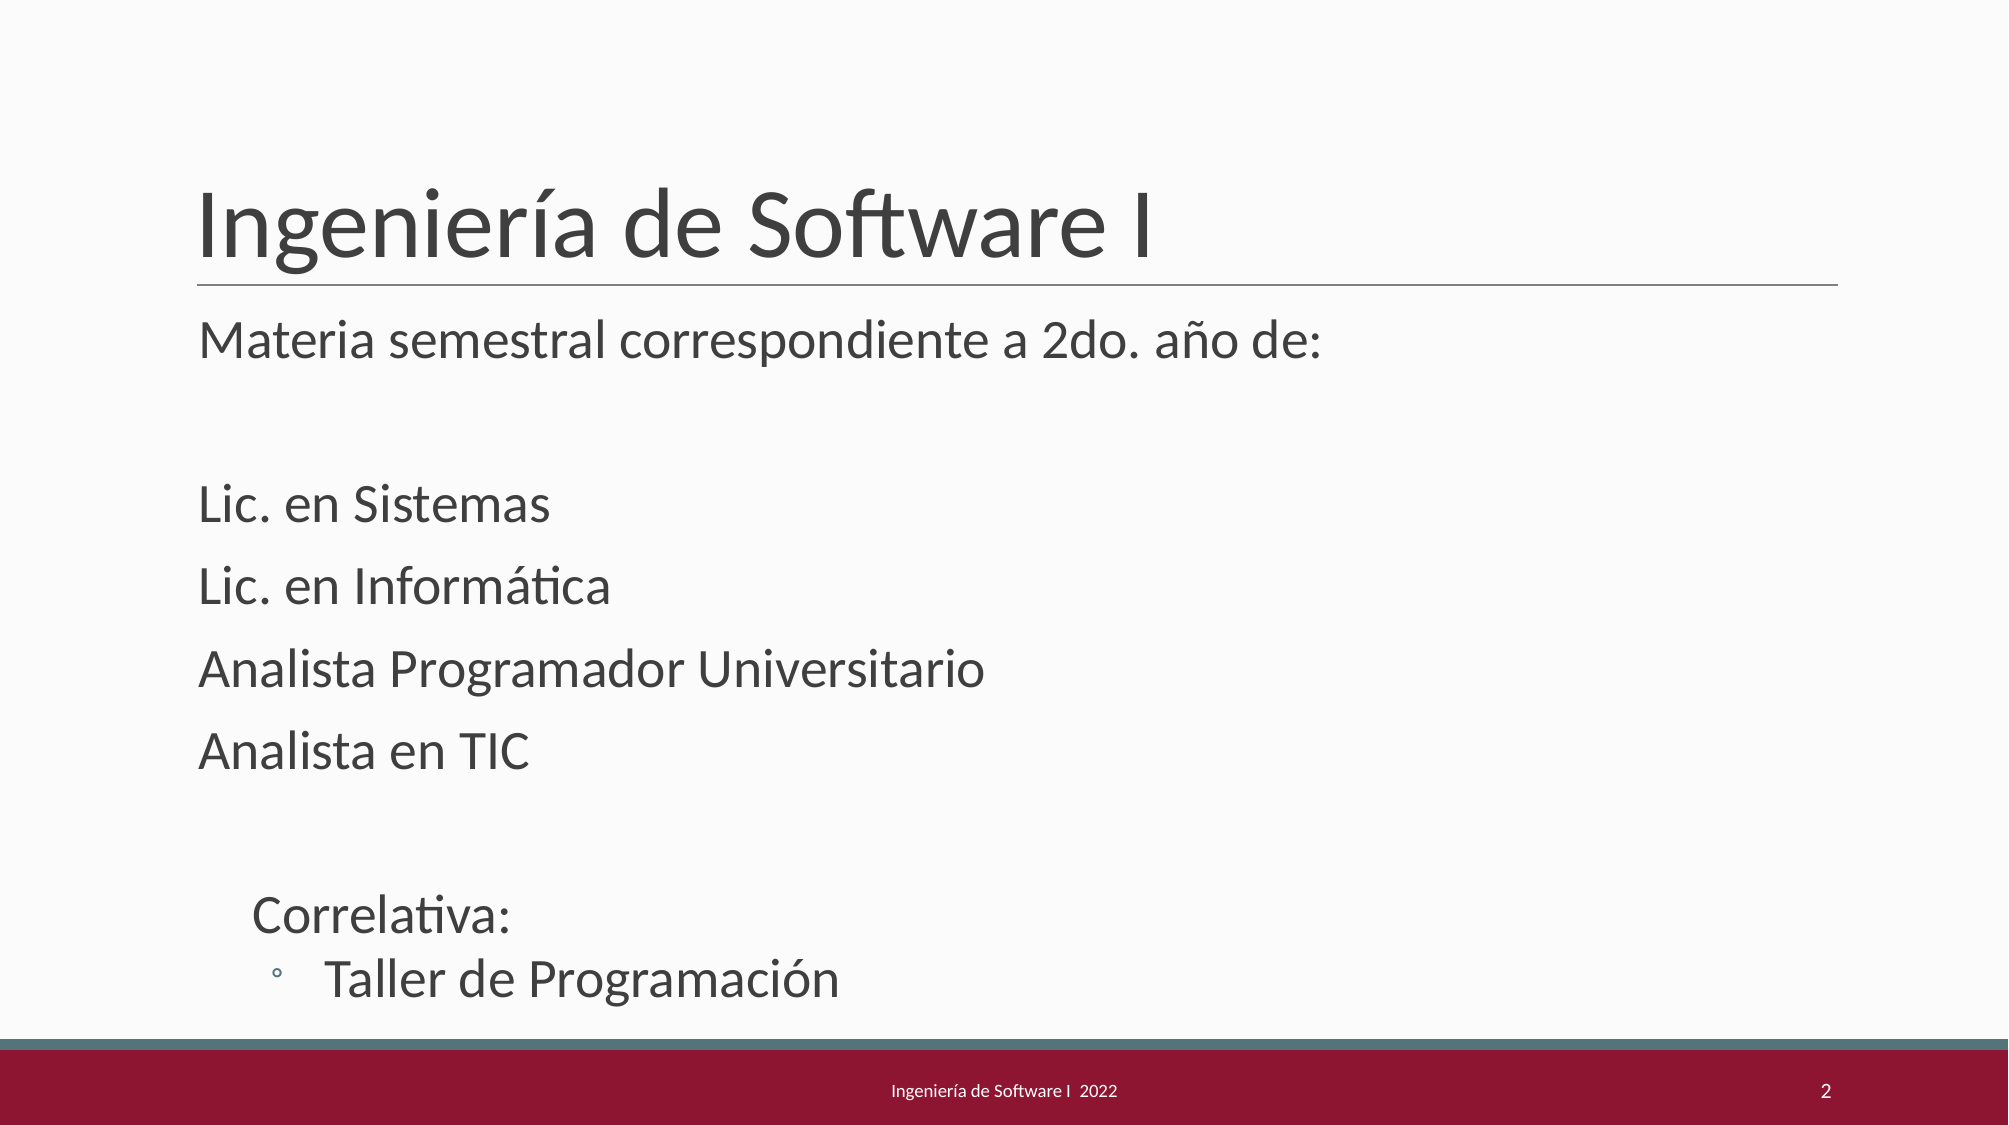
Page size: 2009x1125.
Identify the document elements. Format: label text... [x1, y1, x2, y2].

footer Ingeniería de Software I 2022 [607, 1059, 1402, 1120]
title Ingeniería de Software I [180, 47, 1838, 285]
slide_number 2 [1630, 1059, 1847, 1120]
list Materia semestral correspondiente a 2do. año de: Lic. en Sistemas Lic. en Informática Analista Programador Universitario Analista en TIC Correlativa: Taller de Programación [180, 302, 1838, 1023]
